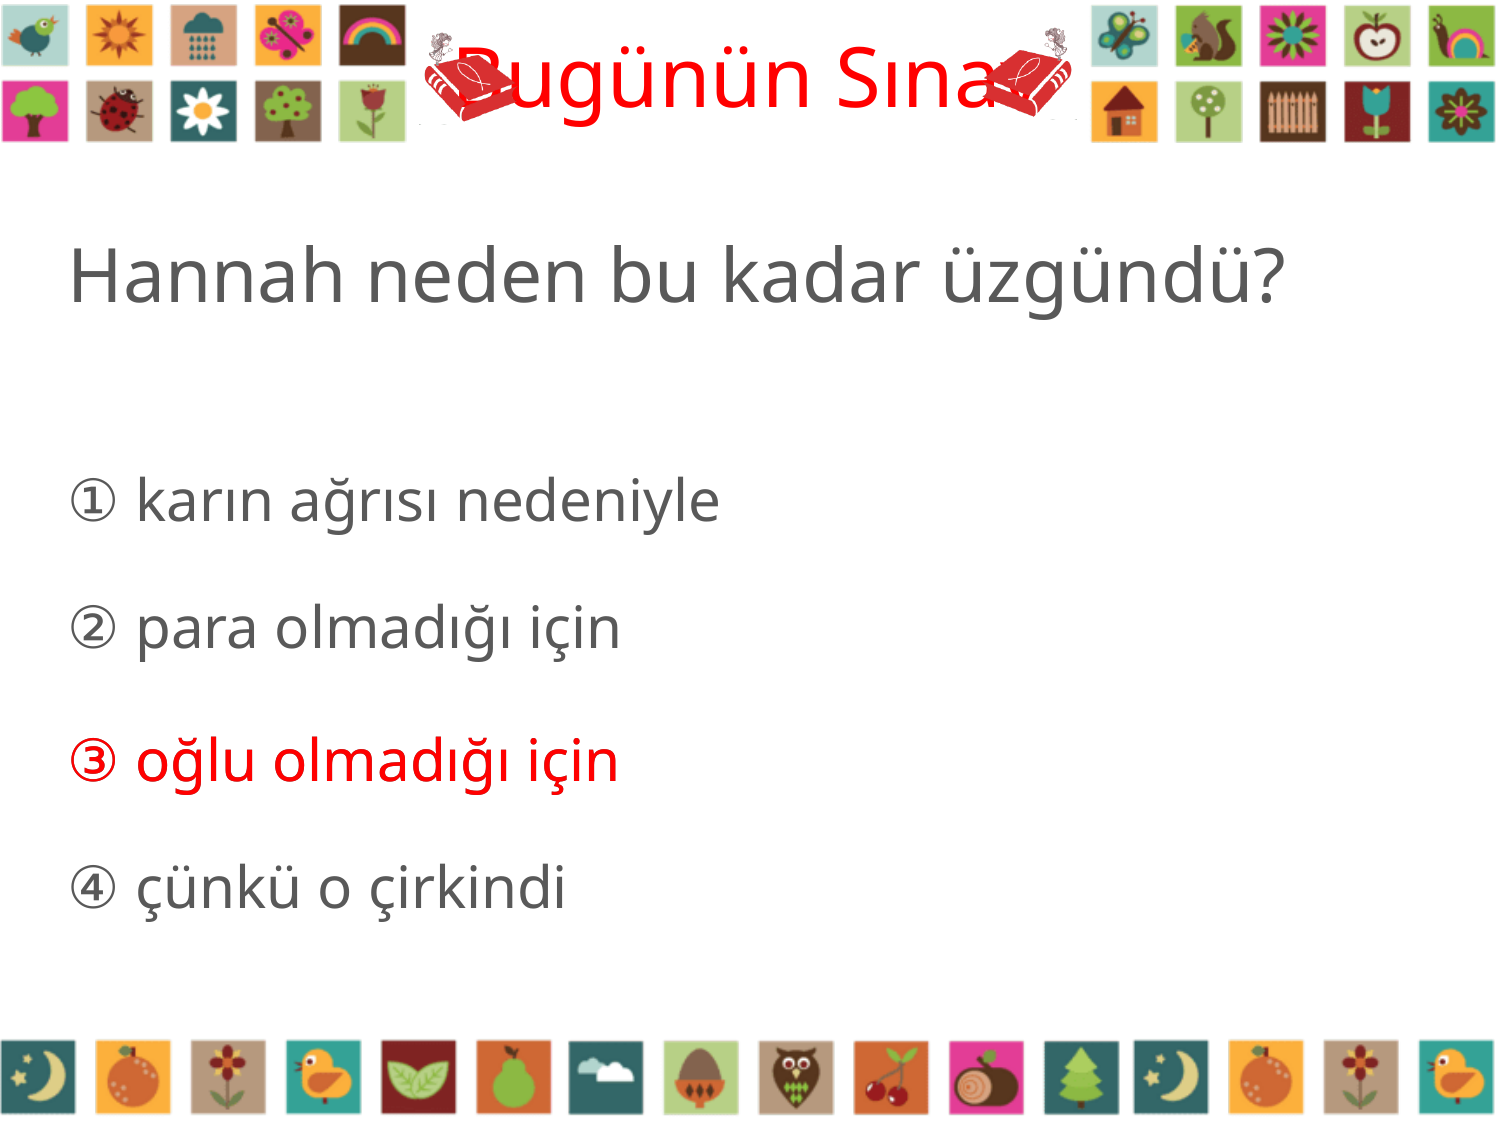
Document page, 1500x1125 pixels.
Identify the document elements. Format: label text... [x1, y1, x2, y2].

text_box ④ çünkü o çirkindi [53, 842, 1483, 928]
text_box ② para olmadığı için [53, 582, 1436, 668]
text_box ③ oğlu olmadığı için [53, 716, 1483, 801]
picture [950, 3, 1500, 150]
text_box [0, 1028, 1500, 1118]
picture [0, 3, 550, 150]
text_box Bugünün Sınav [547, 16, 1078, 131]
text_box Hannah neden bu kadar üzgündü? [53, 219, 1436, 325]
text_box ① karın ağrısı nedeniyle [53, 456, 1436, 541]
